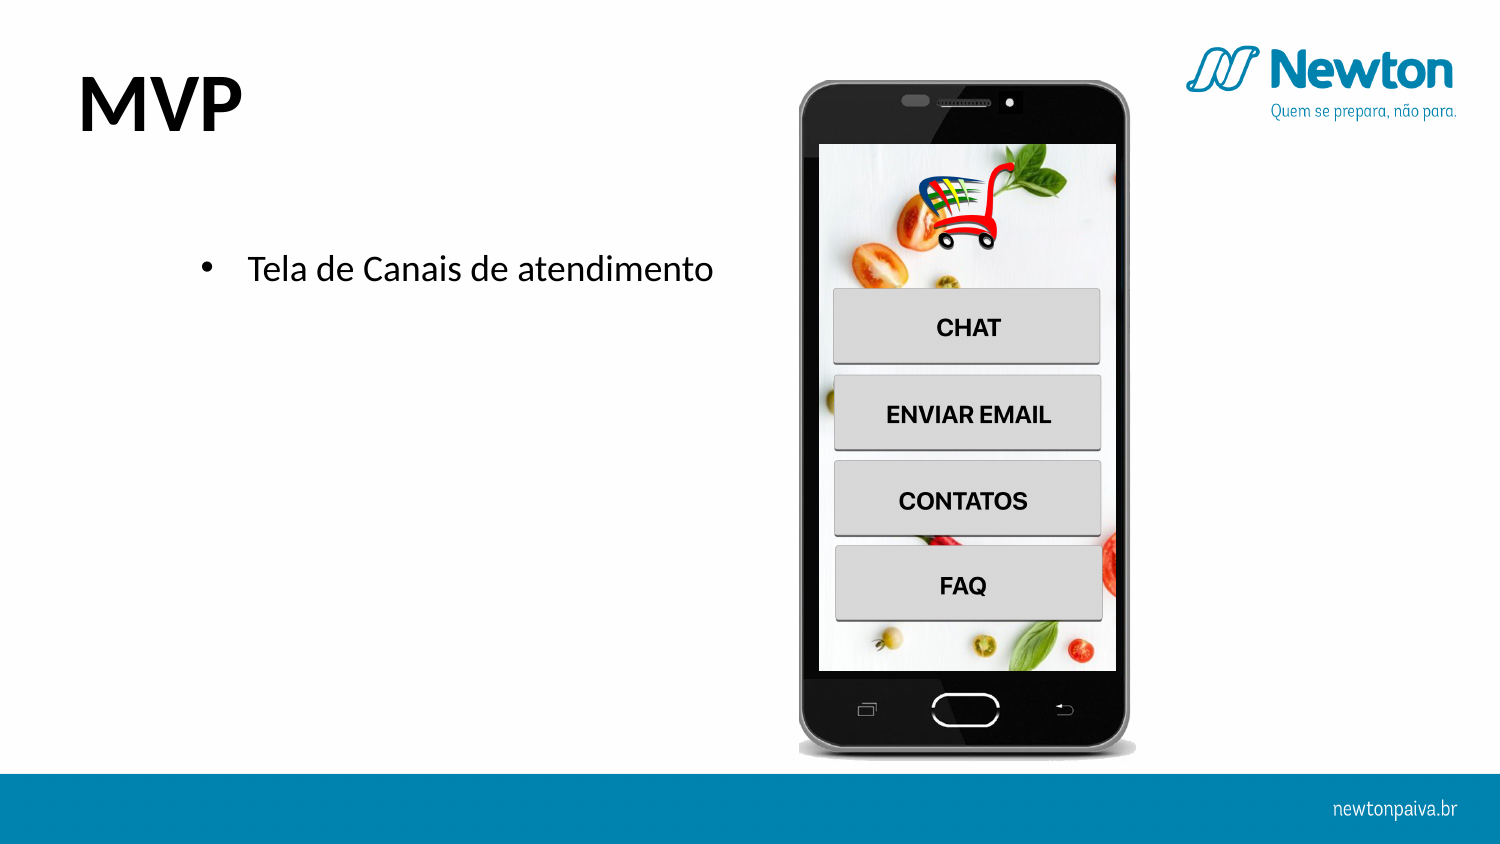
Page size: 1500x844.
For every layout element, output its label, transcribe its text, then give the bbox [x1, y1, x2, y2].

picture [0, 0, 1500, 773]
text_box Tela de Canais de atendimento [185, 236, 793, 297]
text_box MVP [62, 41, 1345, 246]
